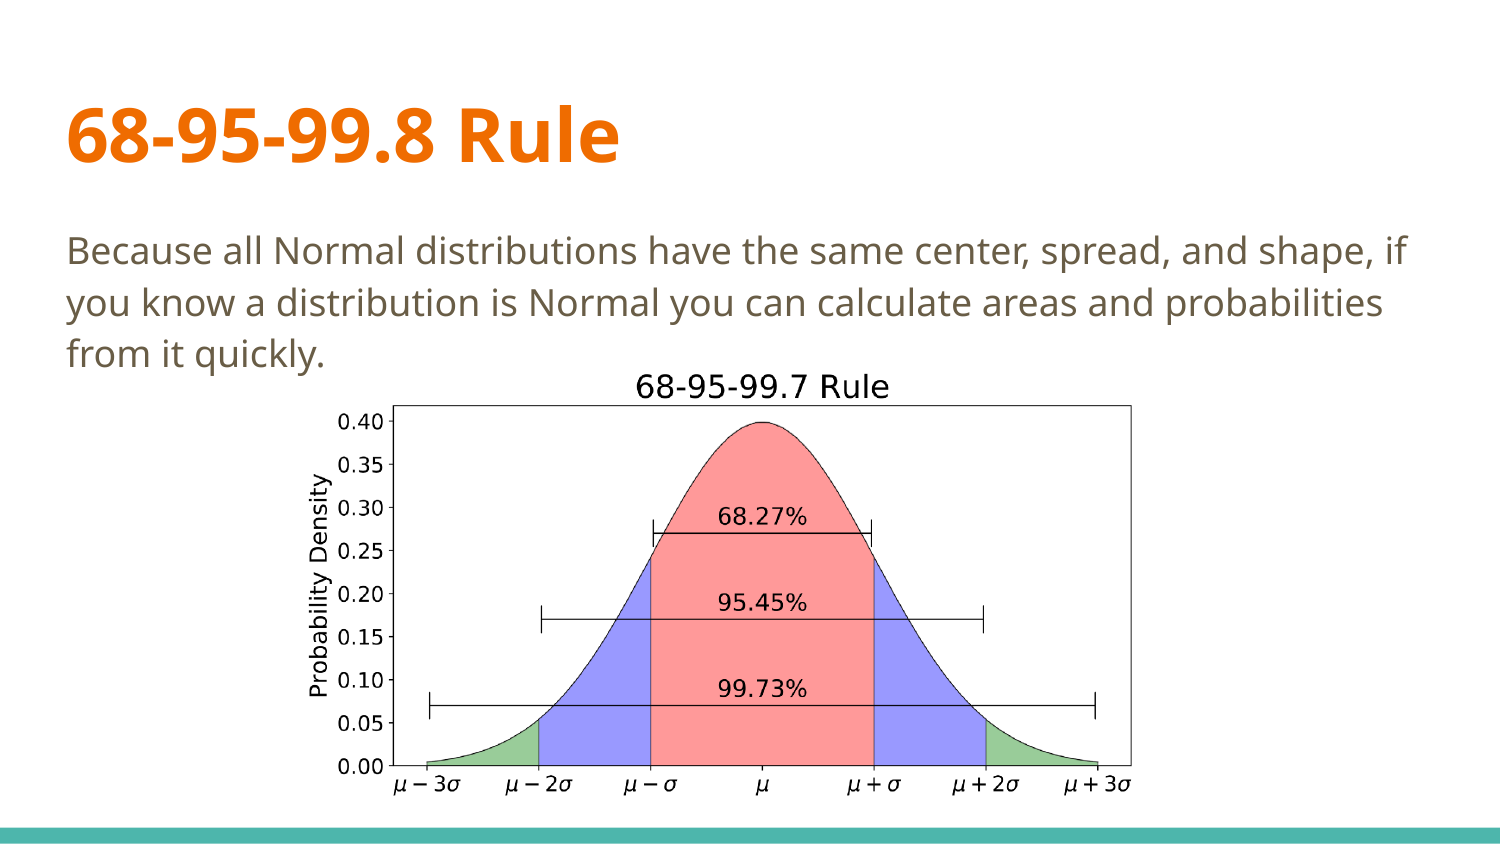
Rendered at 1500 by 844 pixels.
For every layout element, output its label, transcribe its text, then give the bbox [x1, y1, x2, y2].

list Because all Normal distributions have the same center, spread, and shape, if you know a distribution is Normal you can calculate areas and probabilities from it quickly. [51, 205, 1449, 747]
picture [274, 348, 1226, 825]
title 68-95-99.8 Rule [51, 72, 1449, 189]
